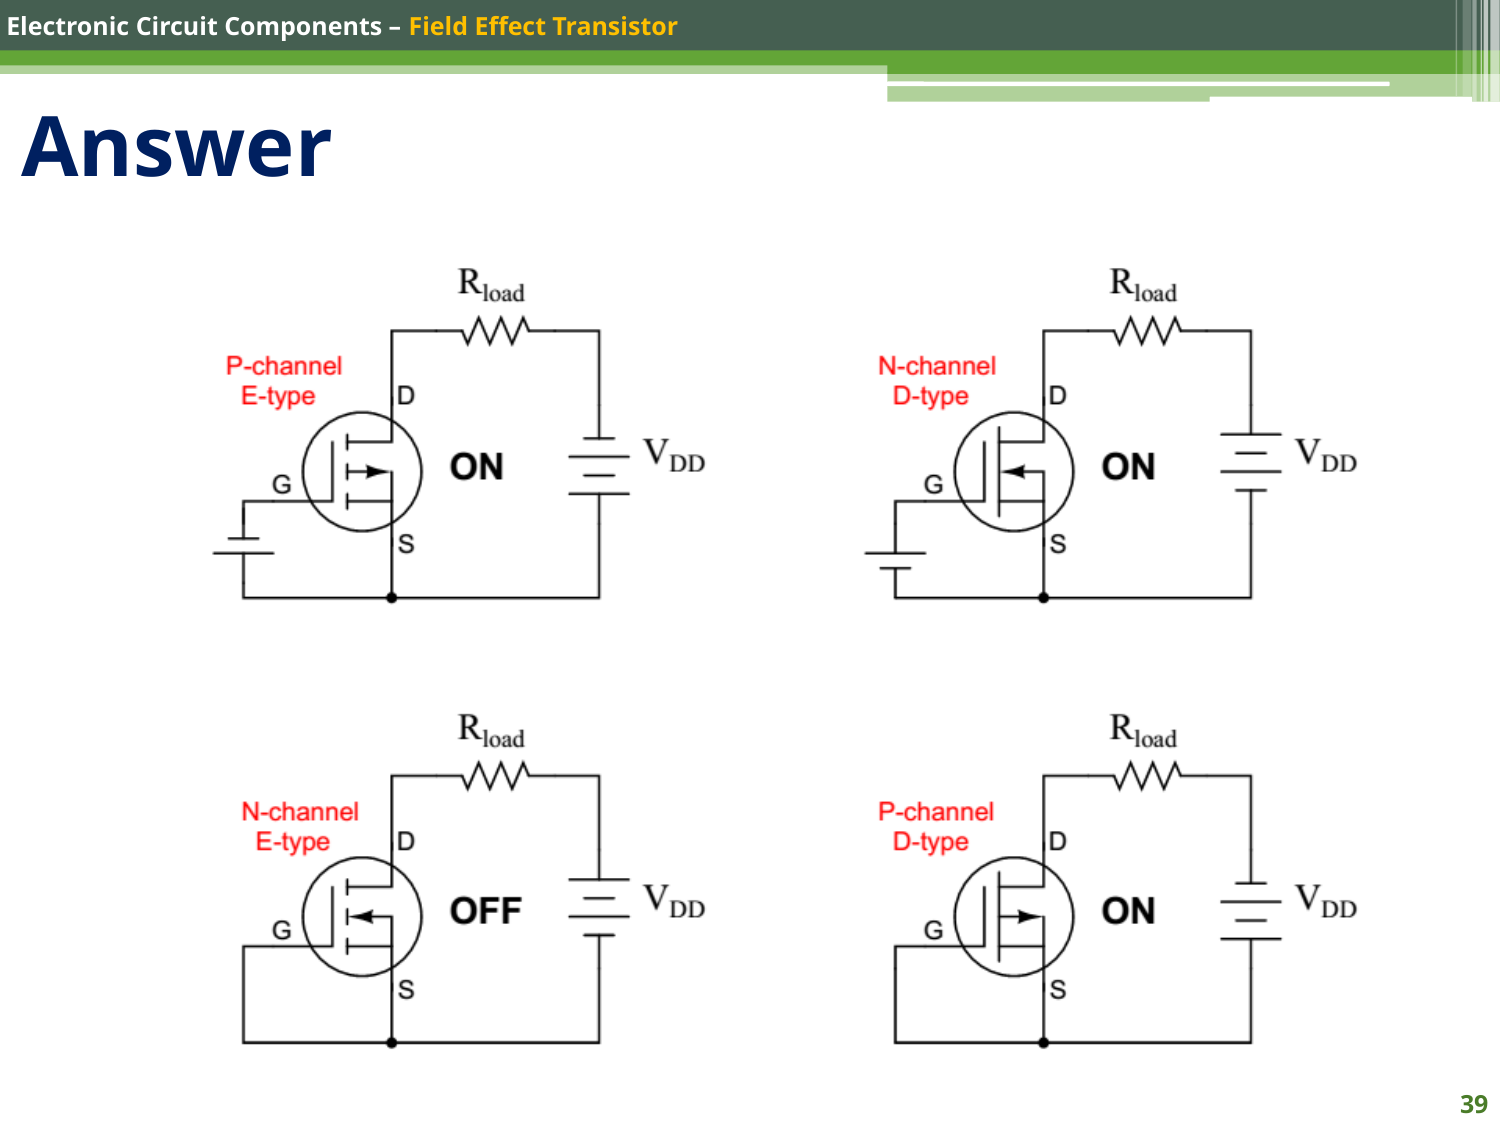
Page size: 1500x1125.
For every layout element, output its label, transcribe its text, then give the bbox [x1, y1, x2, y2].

picture [175, 231, 1388, 1096]
title Answer [6, 77, 1485, 209]
